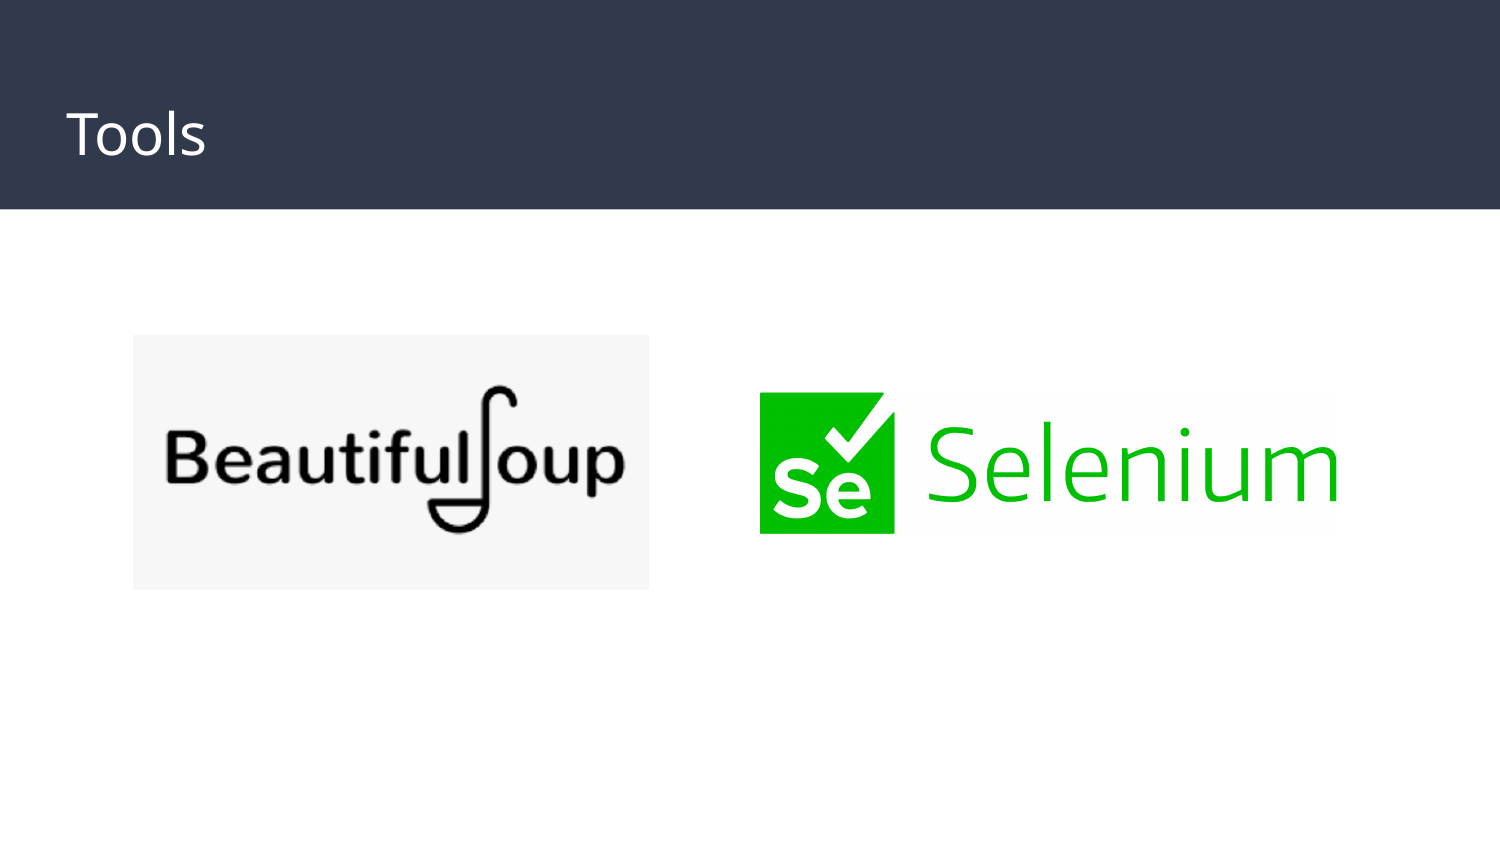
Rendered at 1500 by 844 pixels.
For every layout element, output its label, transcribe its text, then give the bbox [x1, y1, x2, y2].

picture [760, 391, 1337, 534]
title Tools [51, 82, 1449, 185]
picture [133, 335, 650, 591]
